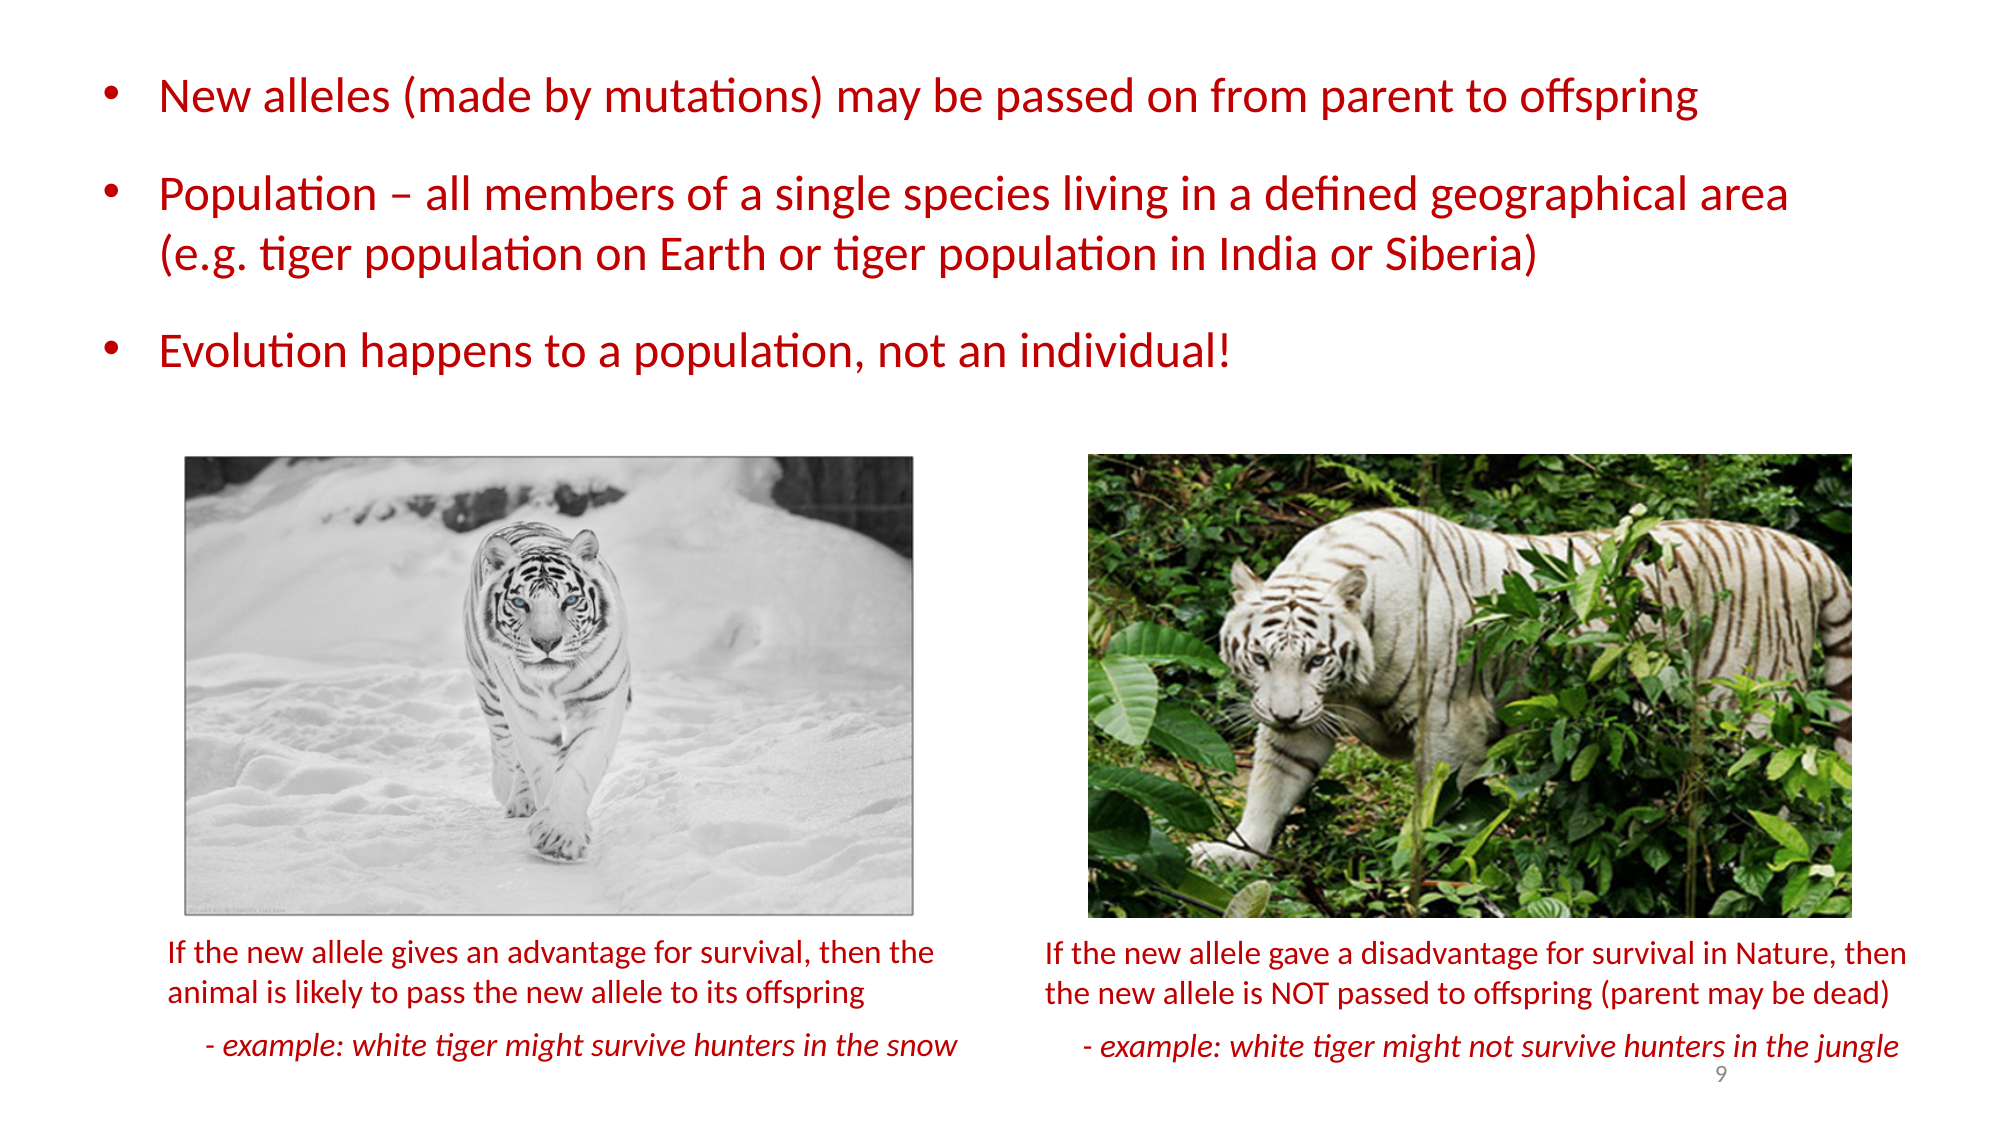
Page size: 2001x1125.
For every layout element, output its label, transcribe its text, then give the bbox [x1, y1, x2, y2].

text_box If the new allele gave a disadvantage for survival in Nature, then the new allele is NOT passed to offspring (parent may be dead) - example: white tiger might not survive hunters in the jungle [1029, 923, 1959, 1073]
picture [181, 454, 916, 918]
slide_number ‹#› [1618, 1073, 1743, 1103]
text_box New alleles (made by mutations) may be passed on from parent to offspring Population – all members of a single species living in a defined geographical area (e.g. tiger population on Earth or tiger population in India or Siberia) Evolution happens to a population, not an individual! [87, 54, 1882, 389]
text_box If the new allele gives an advantage for survival, then the animal is likely to pass the new allele to its offspring - example: white tiger might survive hunters in the snow [152, 923, 985, 1073]
picture [1088, 454, 1852, 918]
